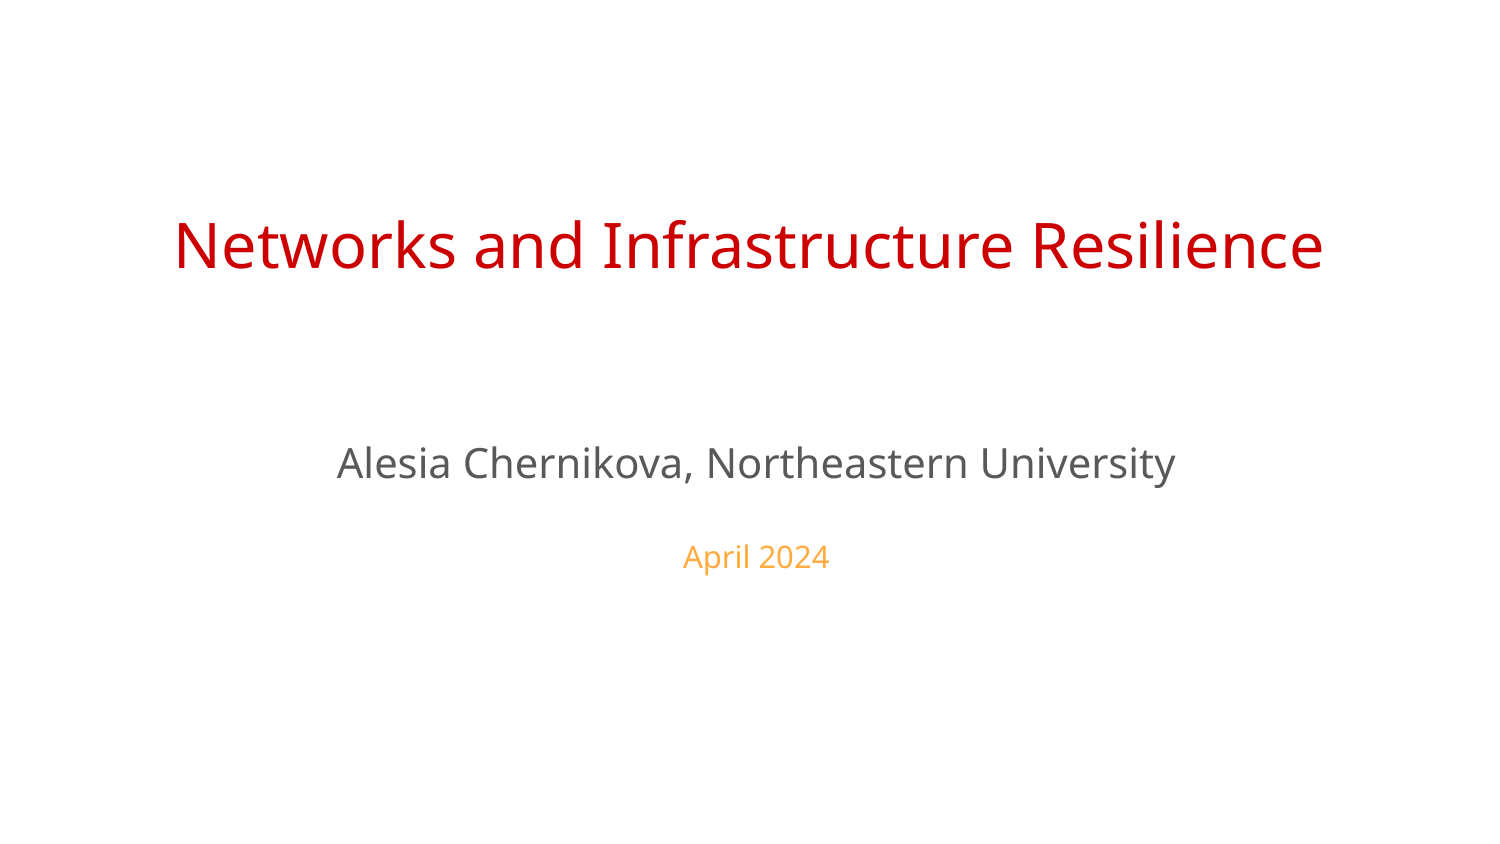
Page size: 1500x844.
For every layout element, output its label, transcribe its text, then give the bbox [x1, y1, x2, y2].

subtitle Alesia Chernikova, Northeastern University April 2024 [57, 421, 1456, 752]
title Networks and Infrastructure Resilience [51, 143, 1449, 297]
